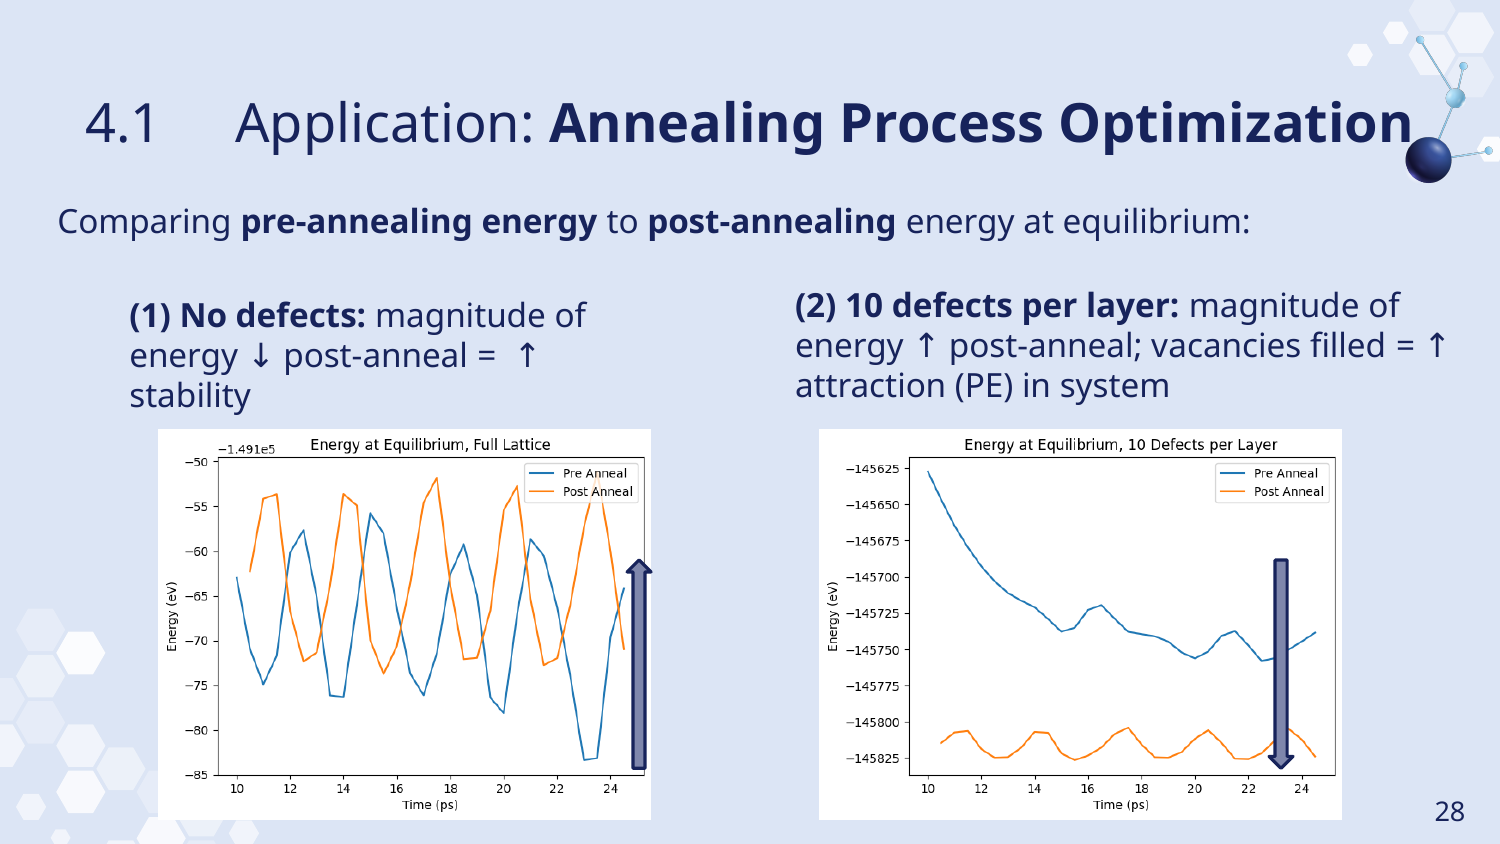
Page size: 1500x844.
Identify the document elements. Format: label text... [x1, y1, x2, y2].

picture [1357, 21, 1500, 185]
picture [819, 428, 1342, 820]
text_box Comparing pre-annealing energy to post-annealing energy at equilibrium: [42, 185, 1435, 280]
picture [158, 428, 652, 820]
title 4.1 Application: Annealing Process Optimization [65, 72, 1435, 167]
text_box (1) No defects: magnitude of energy ↓ post-anneal = ↑ stability [114, 280, 676, 429]
slide_number 28 [1390, 779, 1481, 844]
text_box (2) 10 defects per layer: magnitude of energy ↑ post-anneal; vacancies filled = ↑ attraction (PE) in system [780, 269, 1481, 419]
